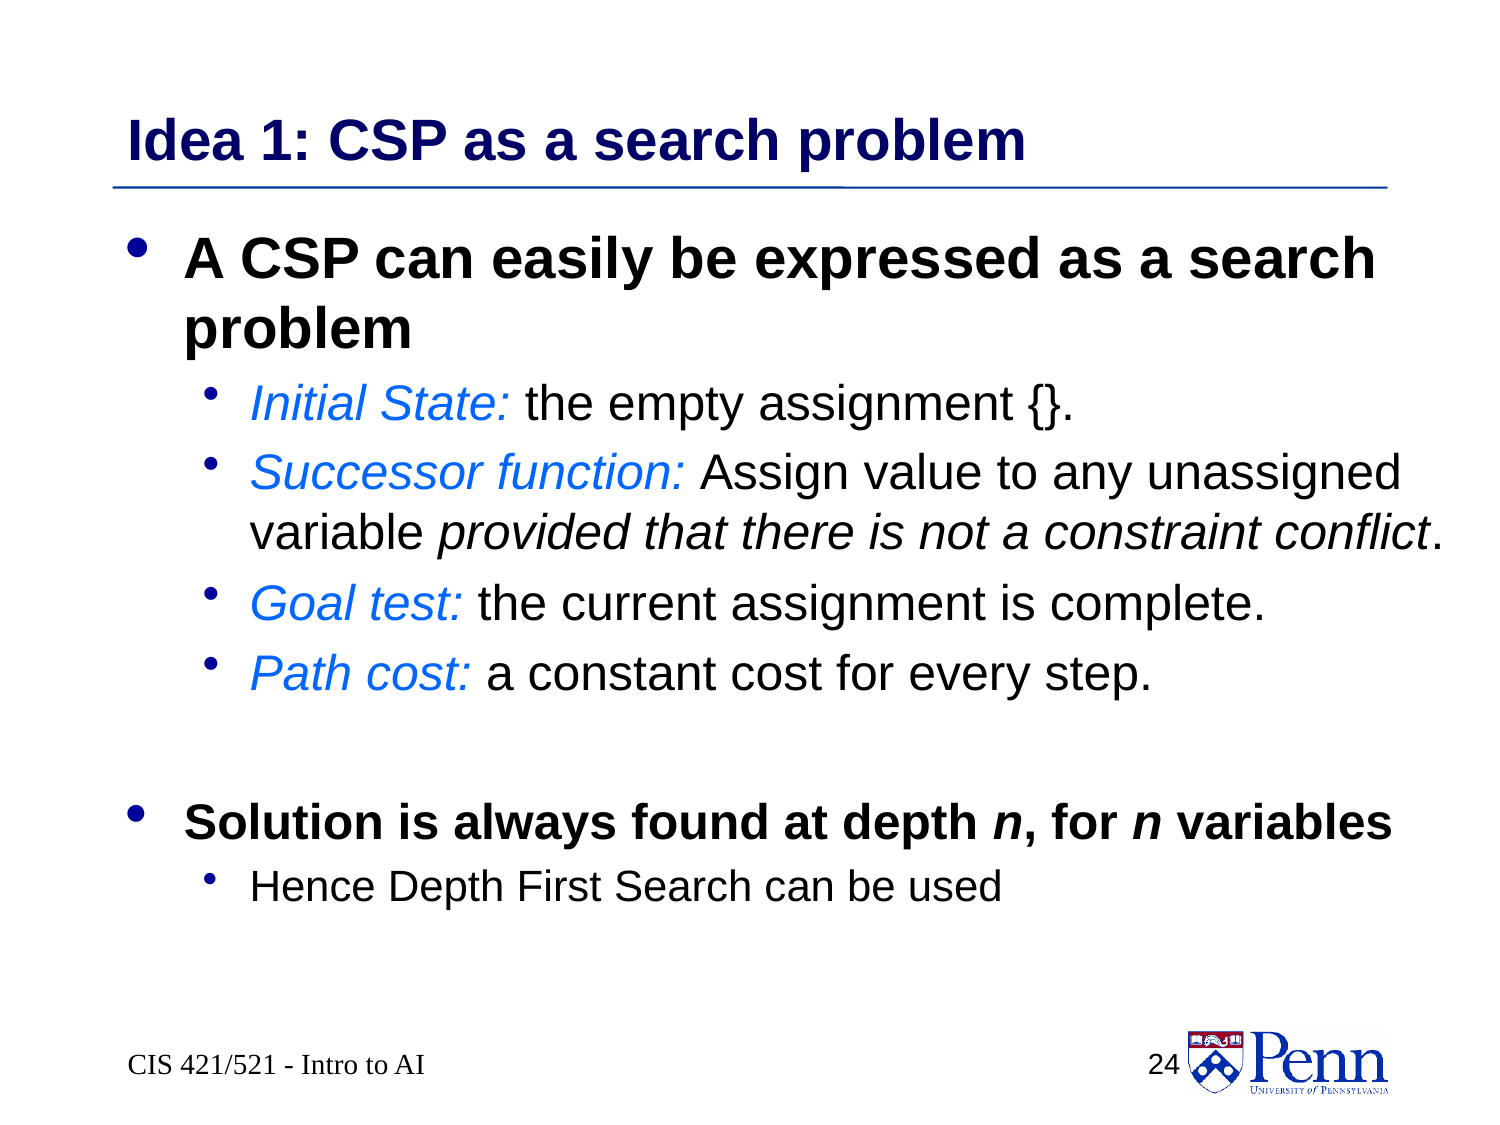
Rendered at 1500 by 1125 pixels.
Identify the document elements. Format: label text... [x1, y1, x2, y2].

slide_number CIS 421/521 - Intro to AI [112, 1024, 501, 1101]
slide_number 24 [1074, 1024, 1388, 1101]
list A CSP can easily be expressed as a search problem Initial State: the empty assignment {}. Successor function: Assign value to any unassigned variable provided that there is not a constraint conflict. Goal test: the current assignment is complete. Path cost: a constant cost for every step. Solution is always found at depth n, for n variables Hence Depth First Search can be used [112, 212, 1463, 963]
title Idea 1: CSP as a search problem [112, 99, 1388, 176]
